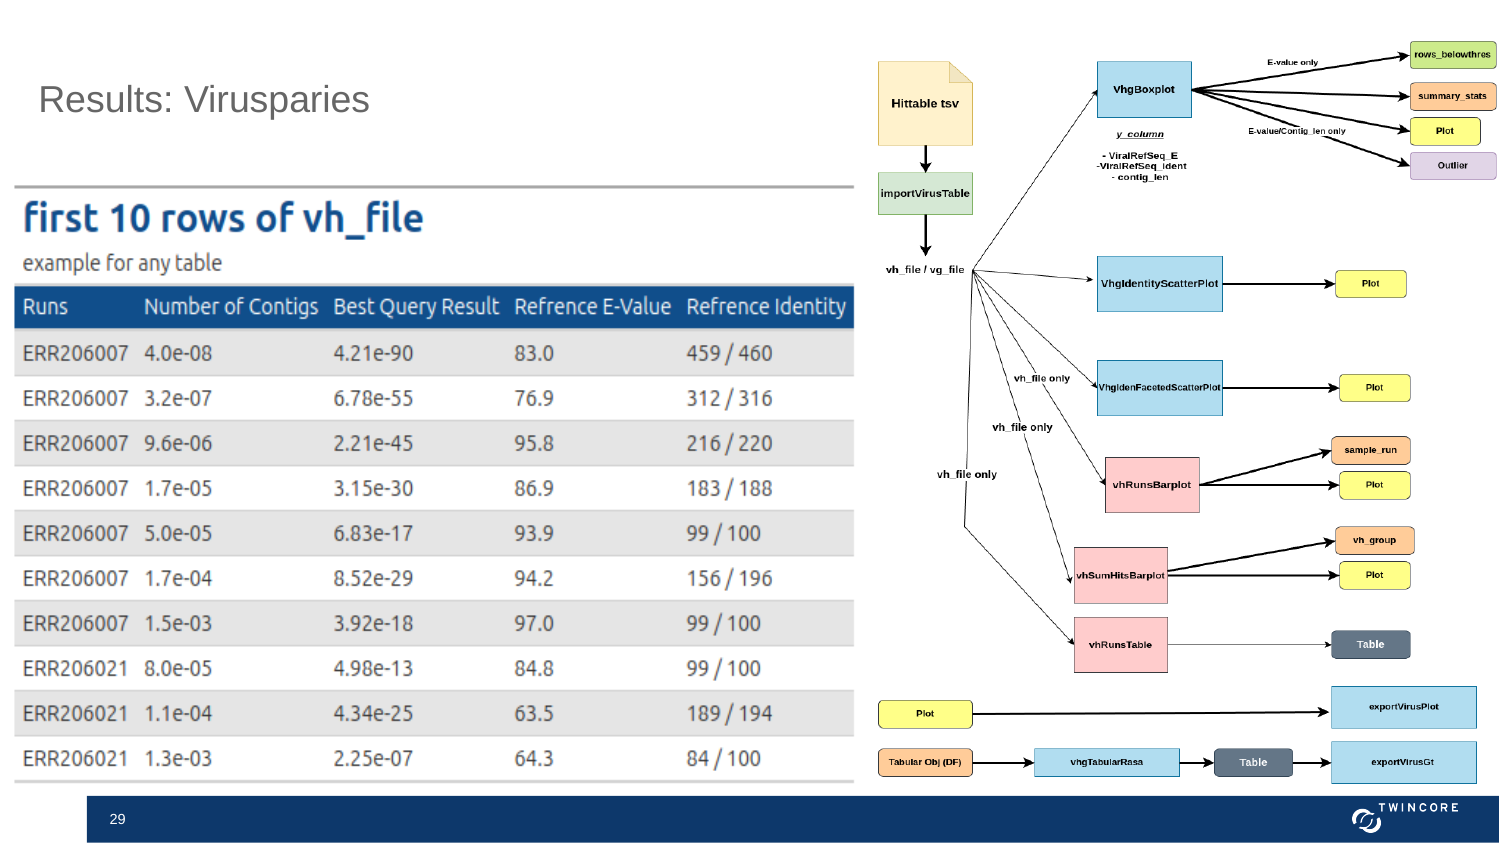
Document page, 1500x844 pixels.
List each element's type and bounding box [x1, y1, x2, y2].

picture [1352, 803, 1458, 833]
picture [0, 181, 868, 792]
picture [874, 37, 1500, 787]
